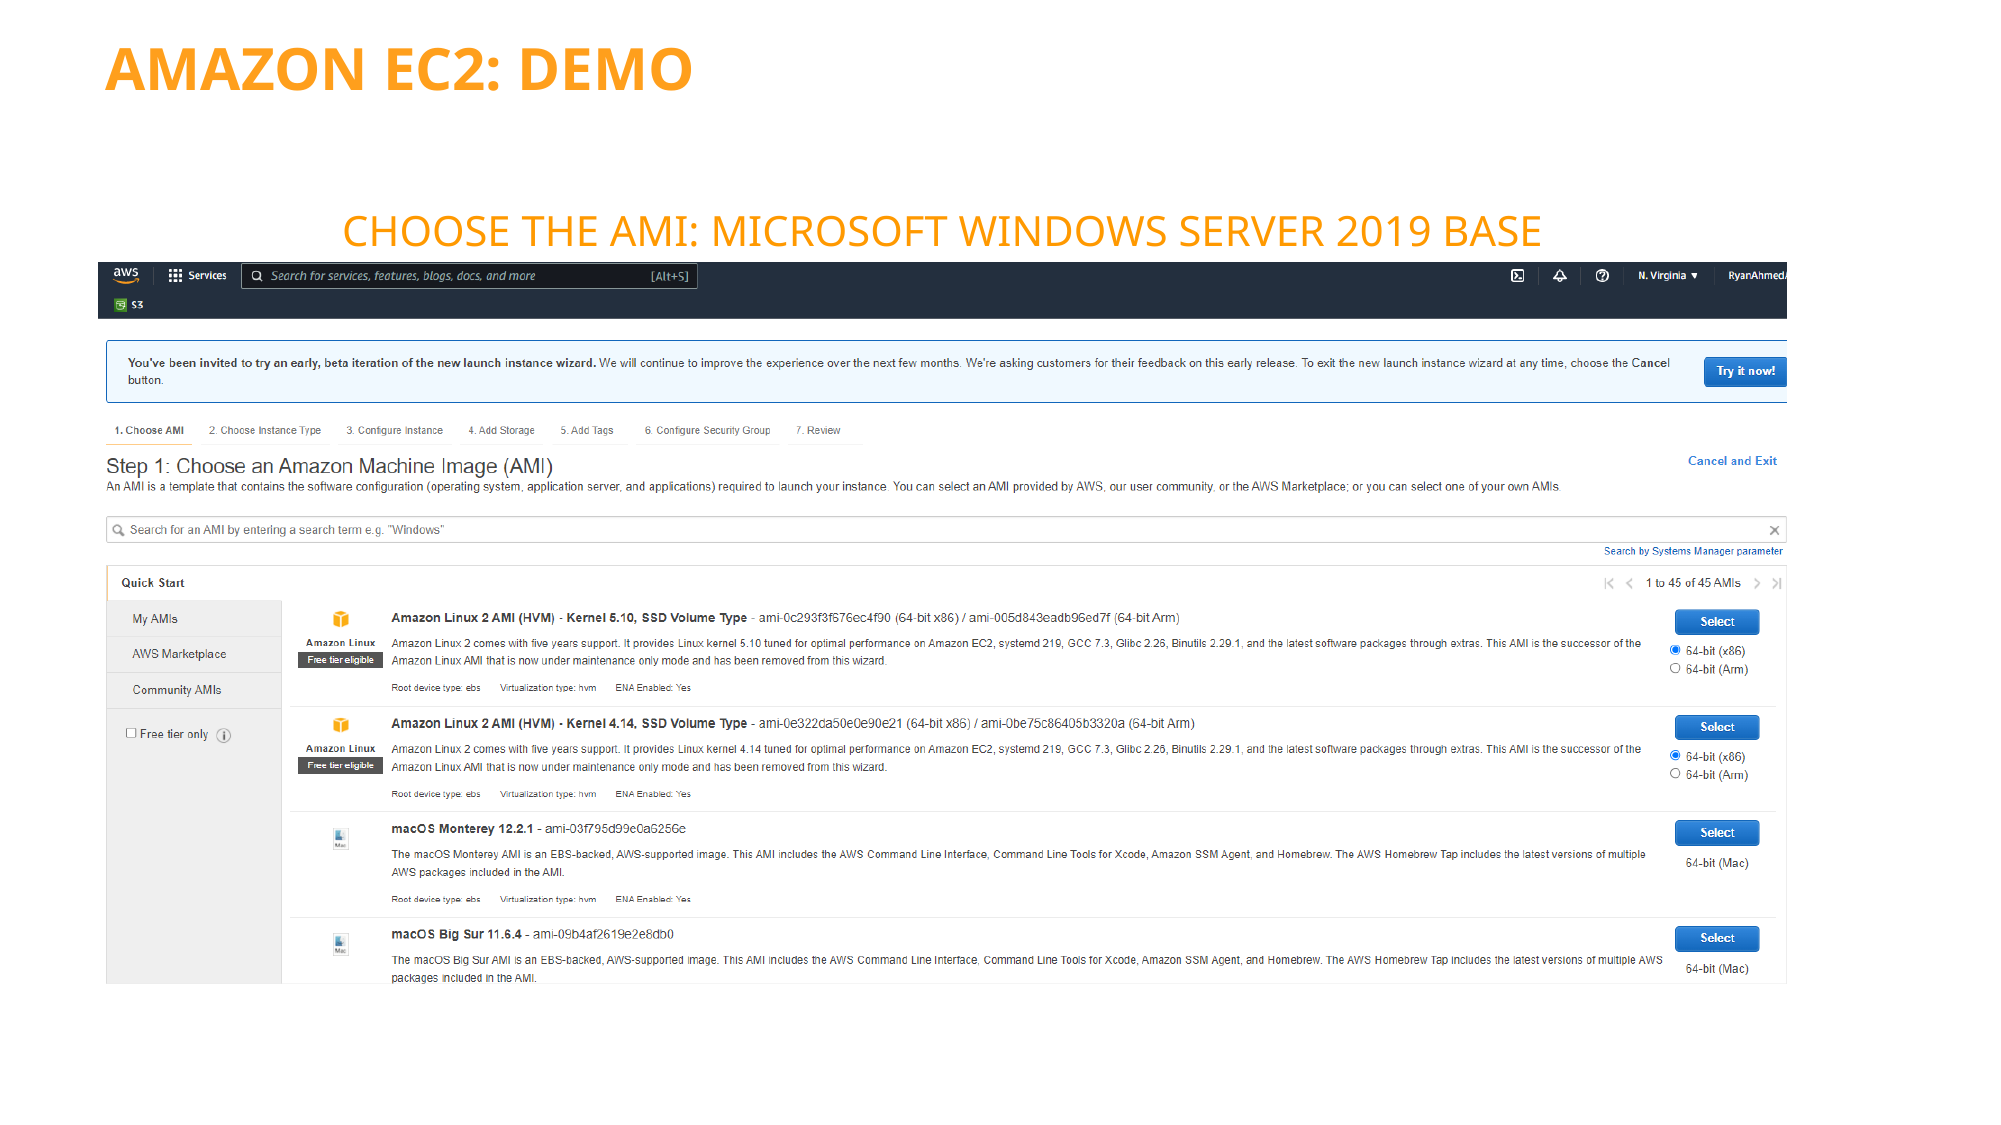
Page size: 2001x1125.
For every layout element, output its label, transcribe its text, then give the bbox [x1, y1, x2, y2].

text_box CHOOSE THE AMI: MICROSOFT WINDOWS SERVER 2019 BASE [210, 197, 1675, 262]
picture [98, 262, 1787, 985]
text_box AMAZON EC2: DEMO [90, 24, 1703, 110]
